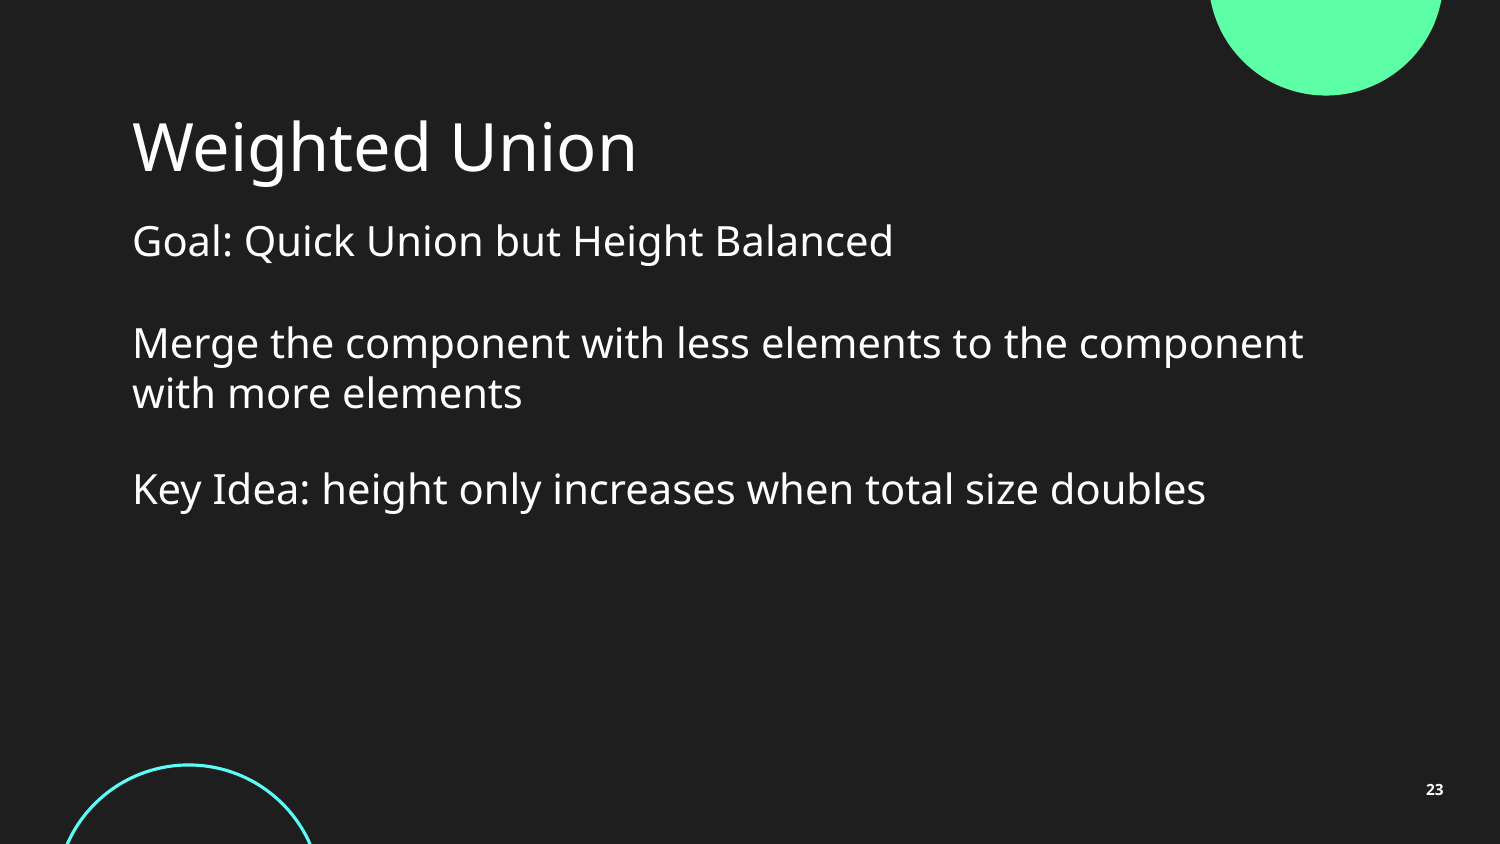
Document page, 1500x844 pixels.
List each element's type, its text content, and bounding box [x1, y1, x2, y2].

text_box Key Idea: height only increases when total size doubles [117, 447, 1383, 524]
title Weighted Union [117, 106, 1383, 183]
slide_number 23 [1389, 764, 1480, 816]
text_box Merge the component with less elements to the component with more elements [117, 302, 1383, 379]
text_box Goal: Quick Union but Height Balanced [117, 199, 1383, 276]
